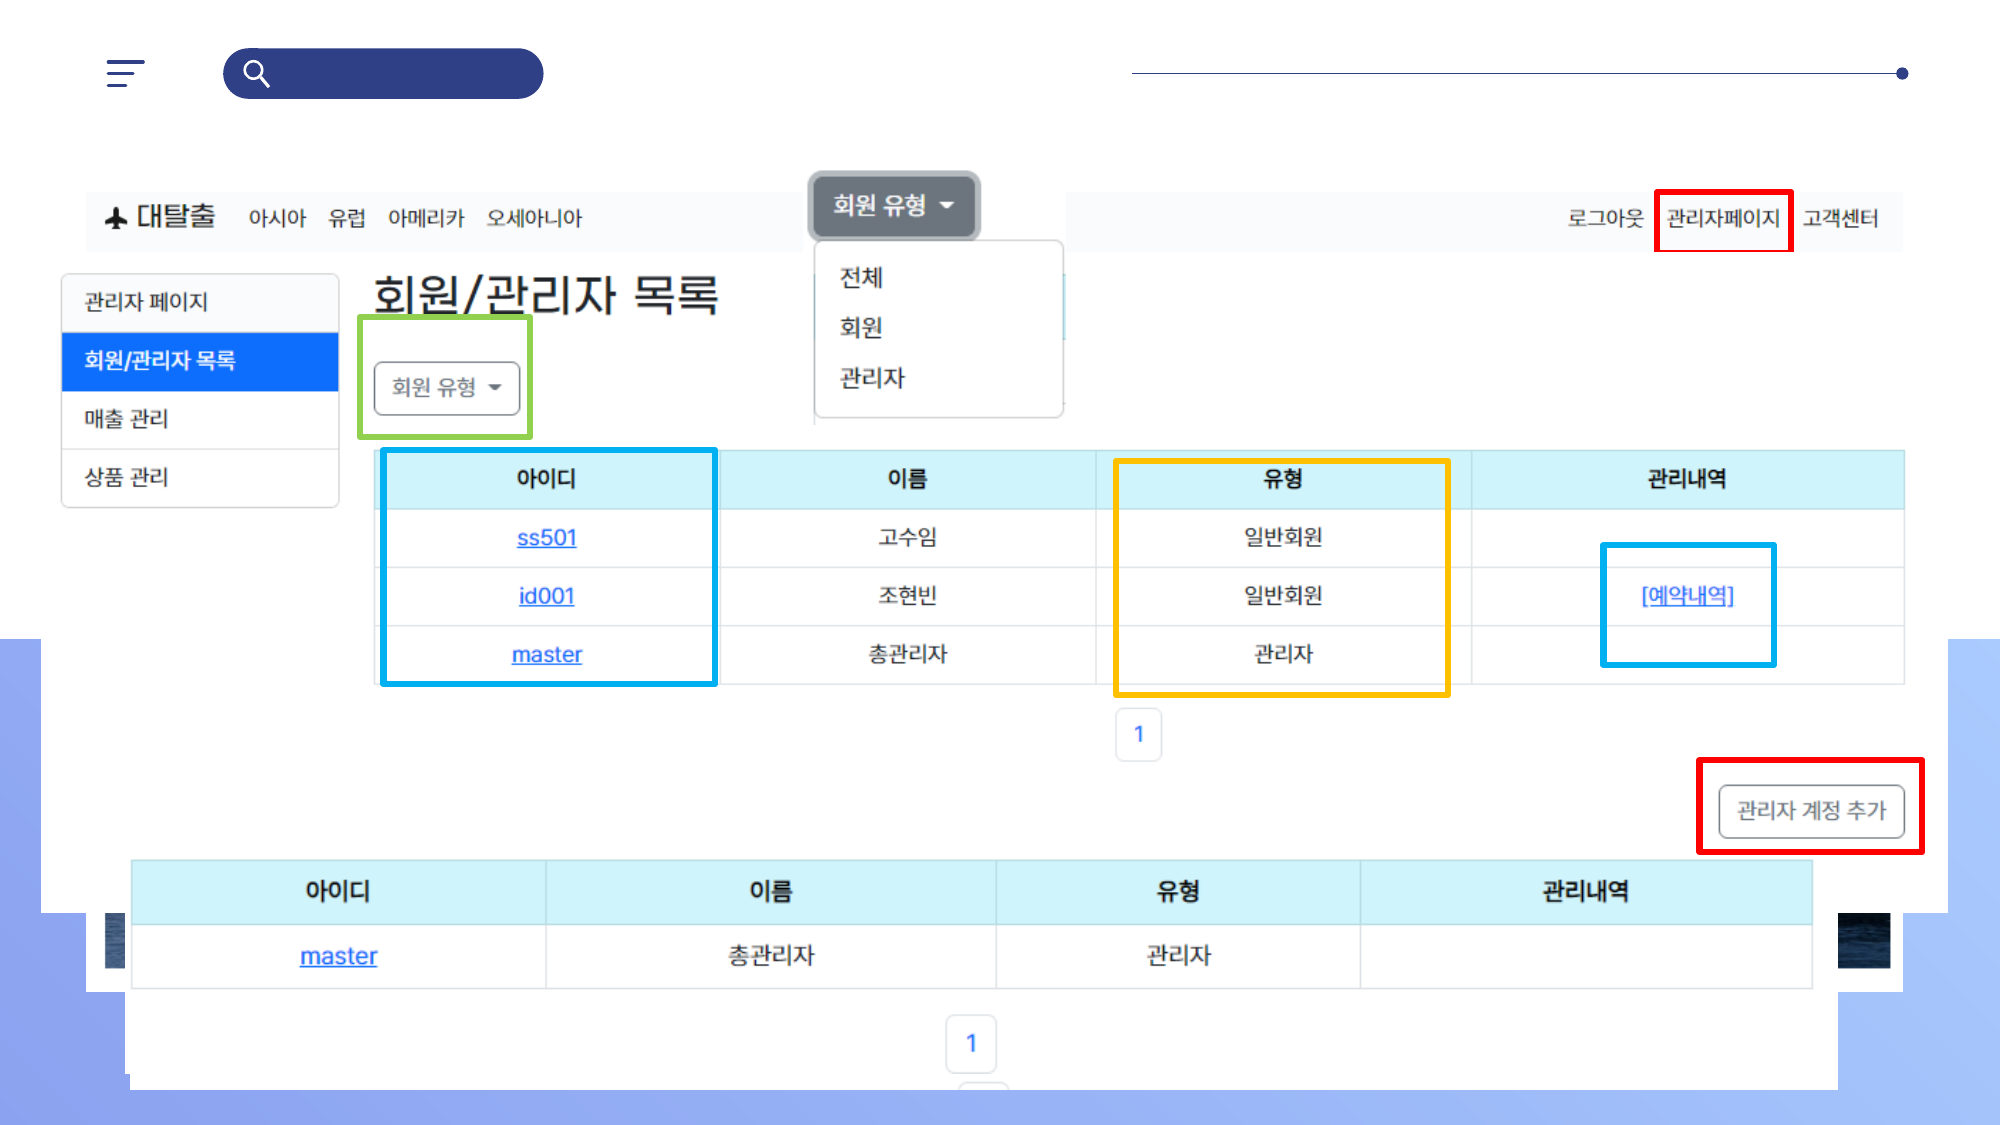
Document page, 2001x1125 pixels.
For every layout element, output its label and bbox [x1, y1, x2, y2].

text_box [0, 639, 2000, 1125]
text_box [108, 48, 544, 99]
picture [41, 166, 1948, 1090]
